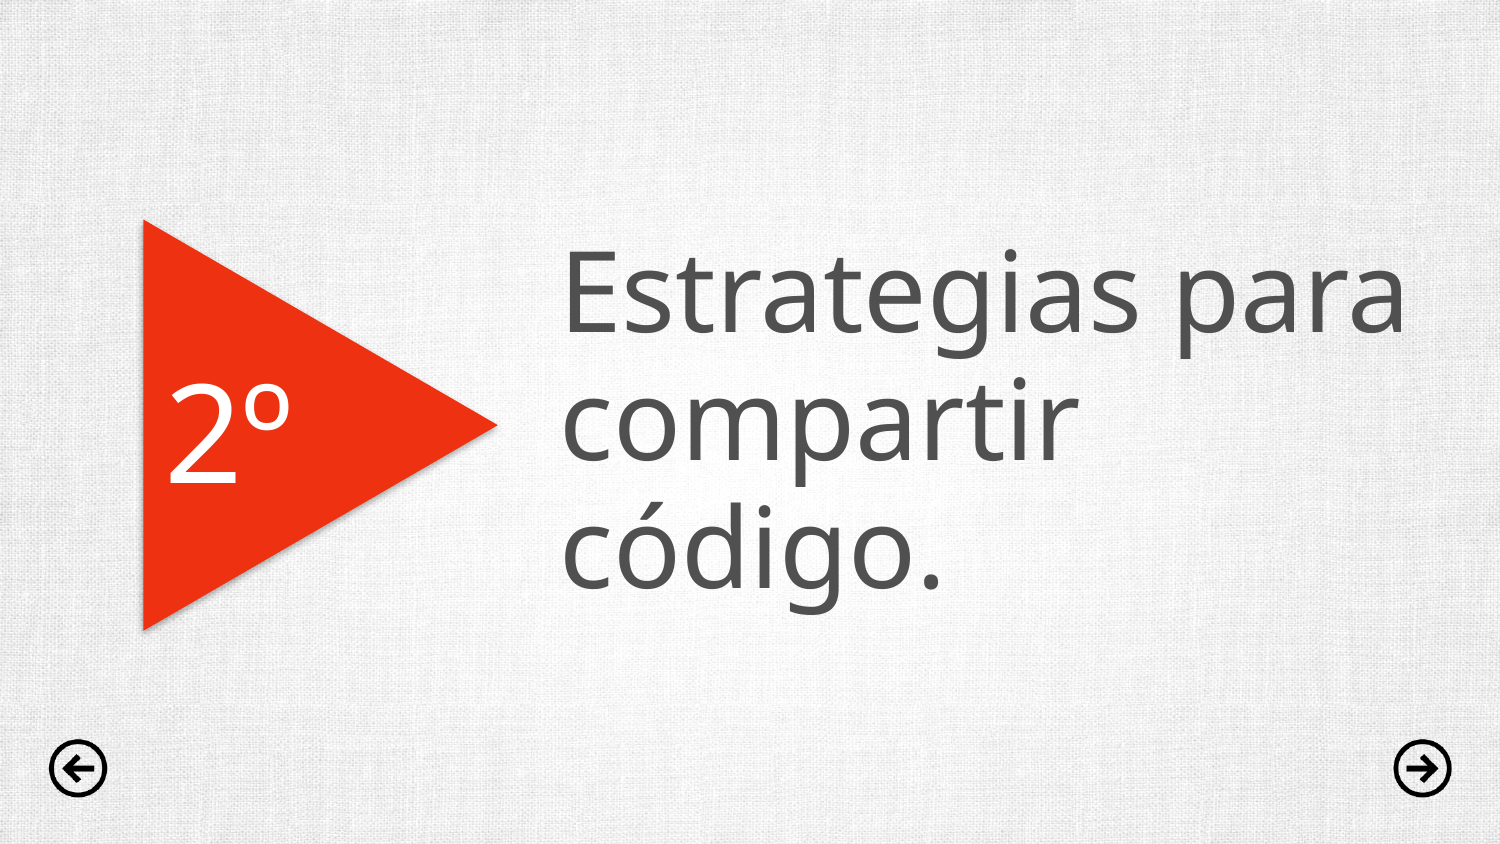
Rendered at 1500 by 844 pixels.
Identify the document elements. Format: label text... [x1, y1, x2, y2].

text_box 2º [142, 218, 499, 632]
list Estrategias para compartir código. [537, 315, 1495, 529]
picture [0, 0, 1500, 844]
